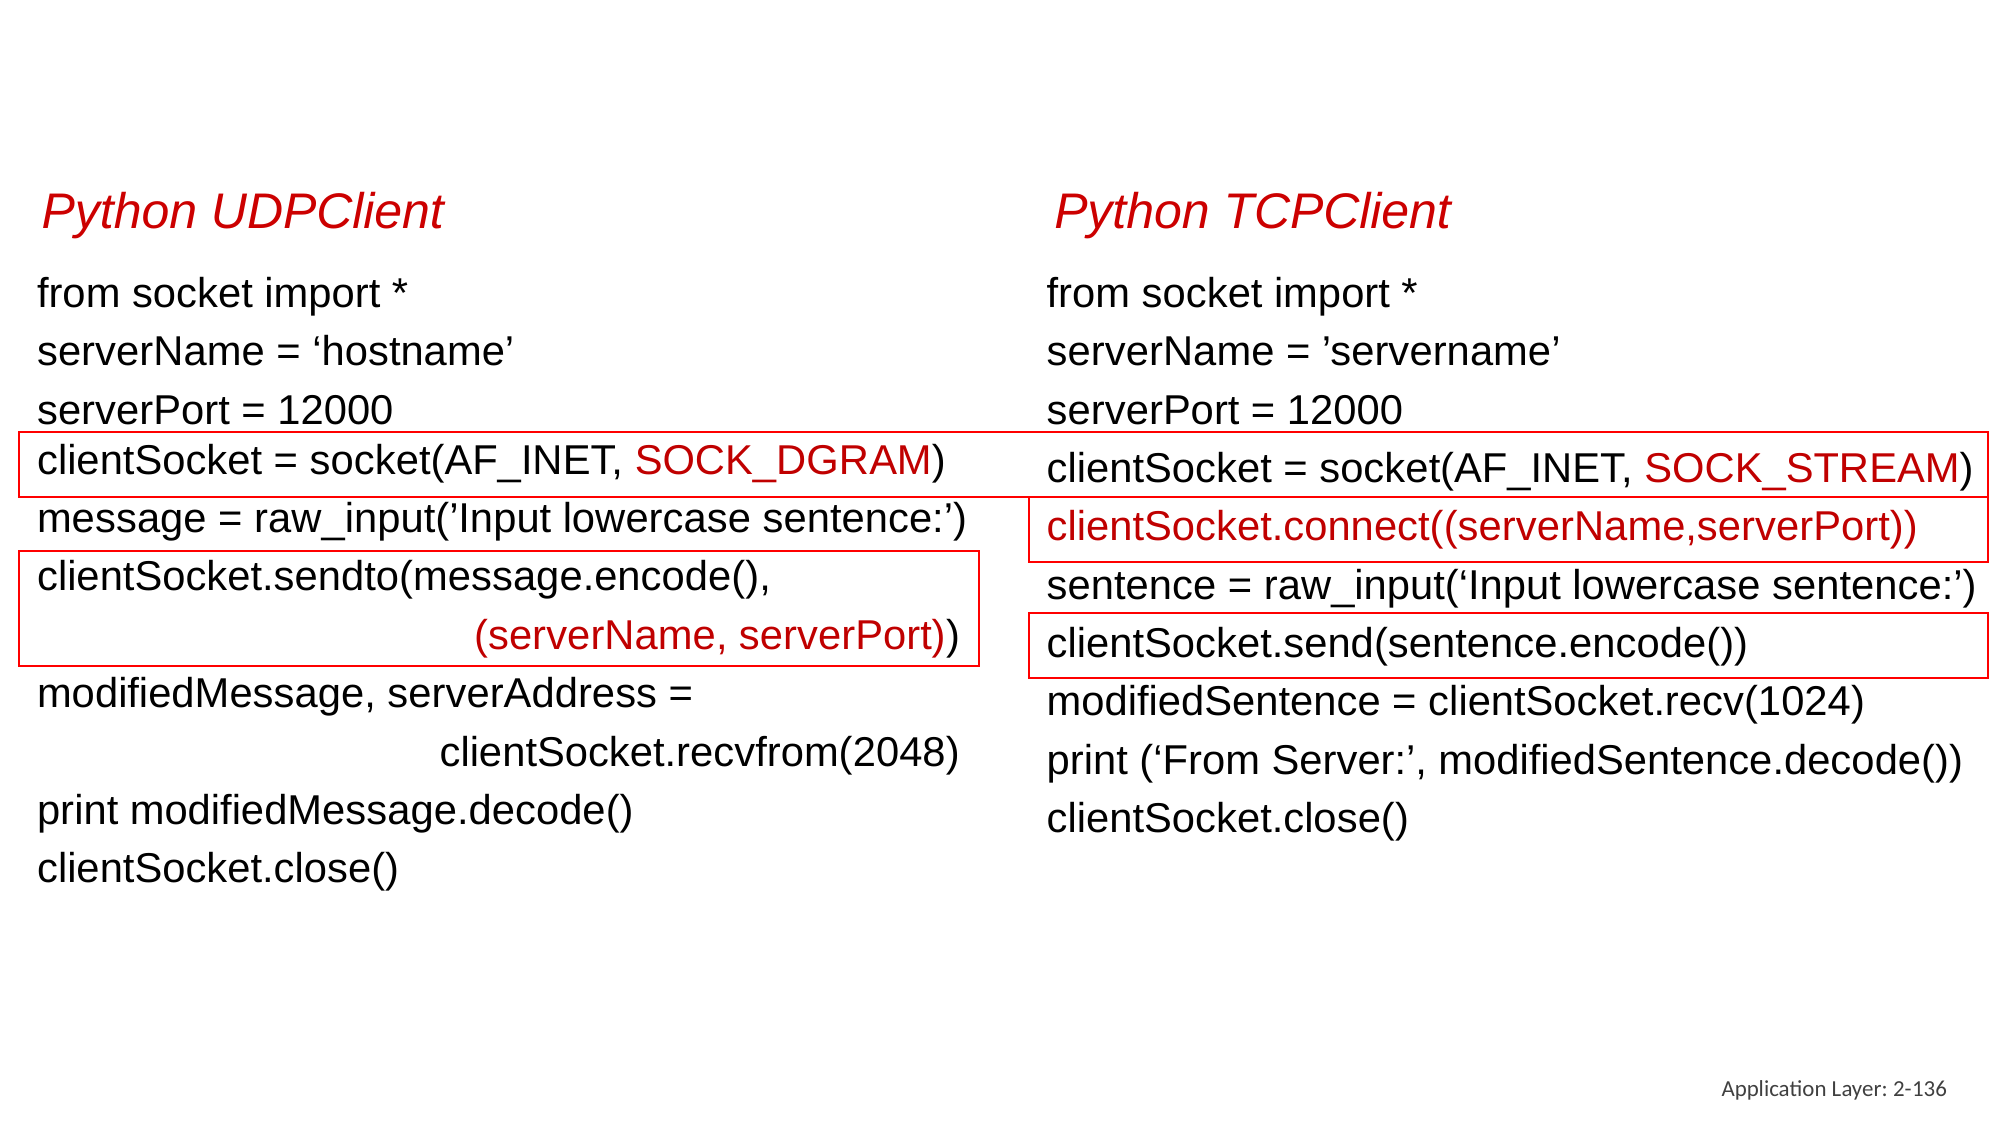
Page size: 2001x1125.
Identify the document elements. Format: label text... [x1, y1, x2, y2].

text_box [18, 550, 980, 667]
text_box from socket import * serverName = ‘hostname’ serverPort = 12000 clientSocket = socket(AF_INET, SOCK_DGRAM) message = raw_input(’Input lowercase sentence:’) clientSocket.sendto(message.encode(), (serverName, serverPort)) modifiedMessage, serverAddress = clientSocket.recvfrom(2048) print modifiedMessage.decode() clientSocket.close() [22, 250, 983, 431]
text_box Python UDPClient [26, 170, 459, 246]
text_box [1028, 496, 1989, 563]
text_box [18, 431, 1989, 498]
text_box Python TCPClient [1039, 170, 1467, 246]
text_box from socket import * serverName = ‘hostname’ serverPort = 12000 clientSocket = socket(AF_INET, SOCK_DGRAM) message = raw_input(’Input lowercase sentence:’) clientSocket.sendto(message.encode(), (serverName, serverPort)) modifiedMessage, serverAddress = clientSocket.recvfrom(2048) print modifiedMessage.decode() clientSocket.close() [22, 498, 983, 899]
text_box from socket import * serverName = ’servername’ serverPort = 12000 clientSocket = socket(AF_INET, SOCK_STREAM) clientSocket.connect((serverName,serverPort)) sentence = raw_input(‘Input lowercase sentence:’) clientSocket.send(sentence.encode()) modifiedSentence = clientSocket.recv(1024) print (‘From Server:’, modifiedSentence.decode()) clientSocket.close() [1031, 250, 1992, 849]
slide_number Application Layer: 2-136 [1512, 1056, 1963, 1117]
text_box [1028, 612, 1989, 679]
